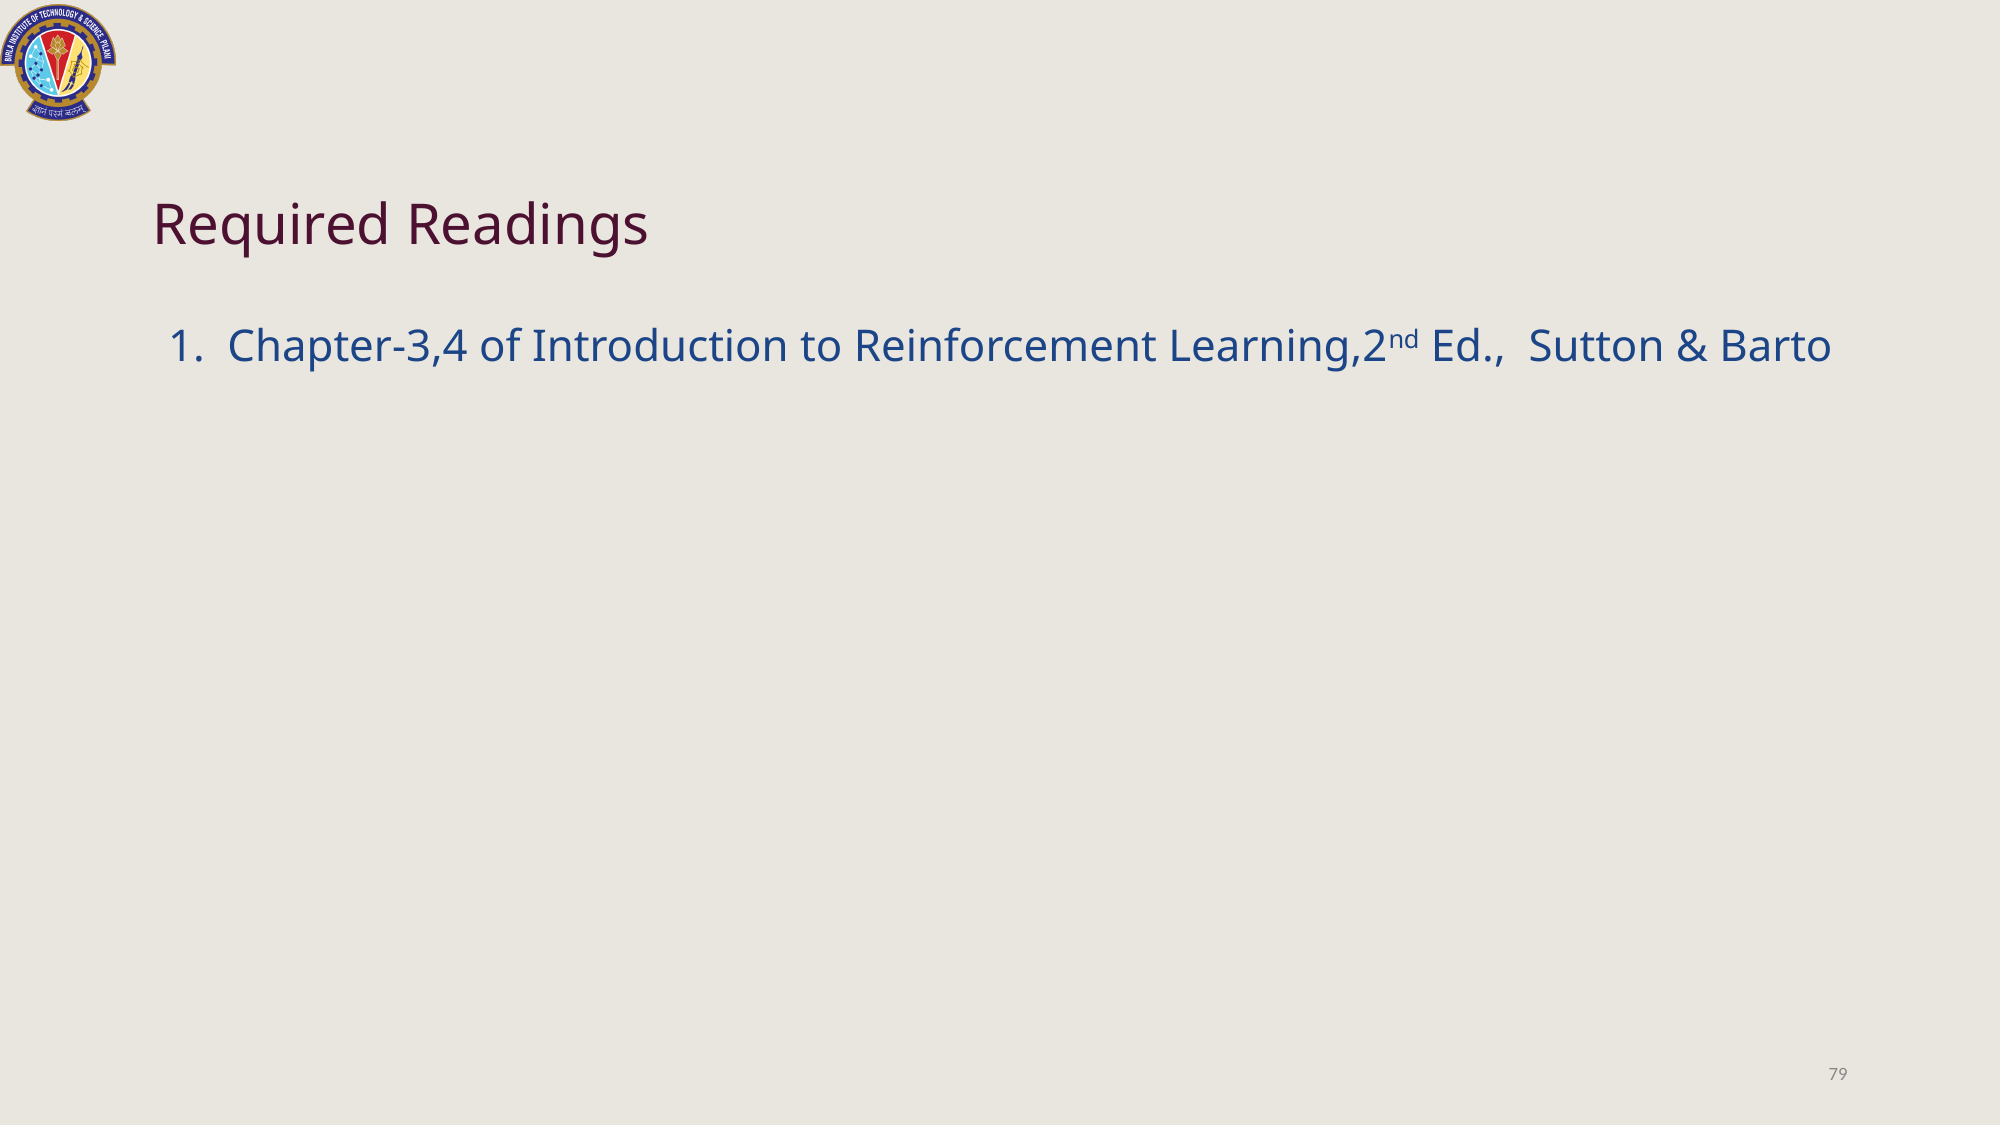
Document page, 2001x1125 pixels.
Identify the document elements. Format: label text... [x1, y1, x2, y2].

picture [0, 4, 116, 121]
list Chapter-3,4 of Introduction to Reinforcement Learning,2nd Ed., Sutton & Barto [137, 310, 1863, 457]
title Required Readings [137, 172, 1863, 265]
slide_number 79 [1412, 1042, 1863, 1103]
